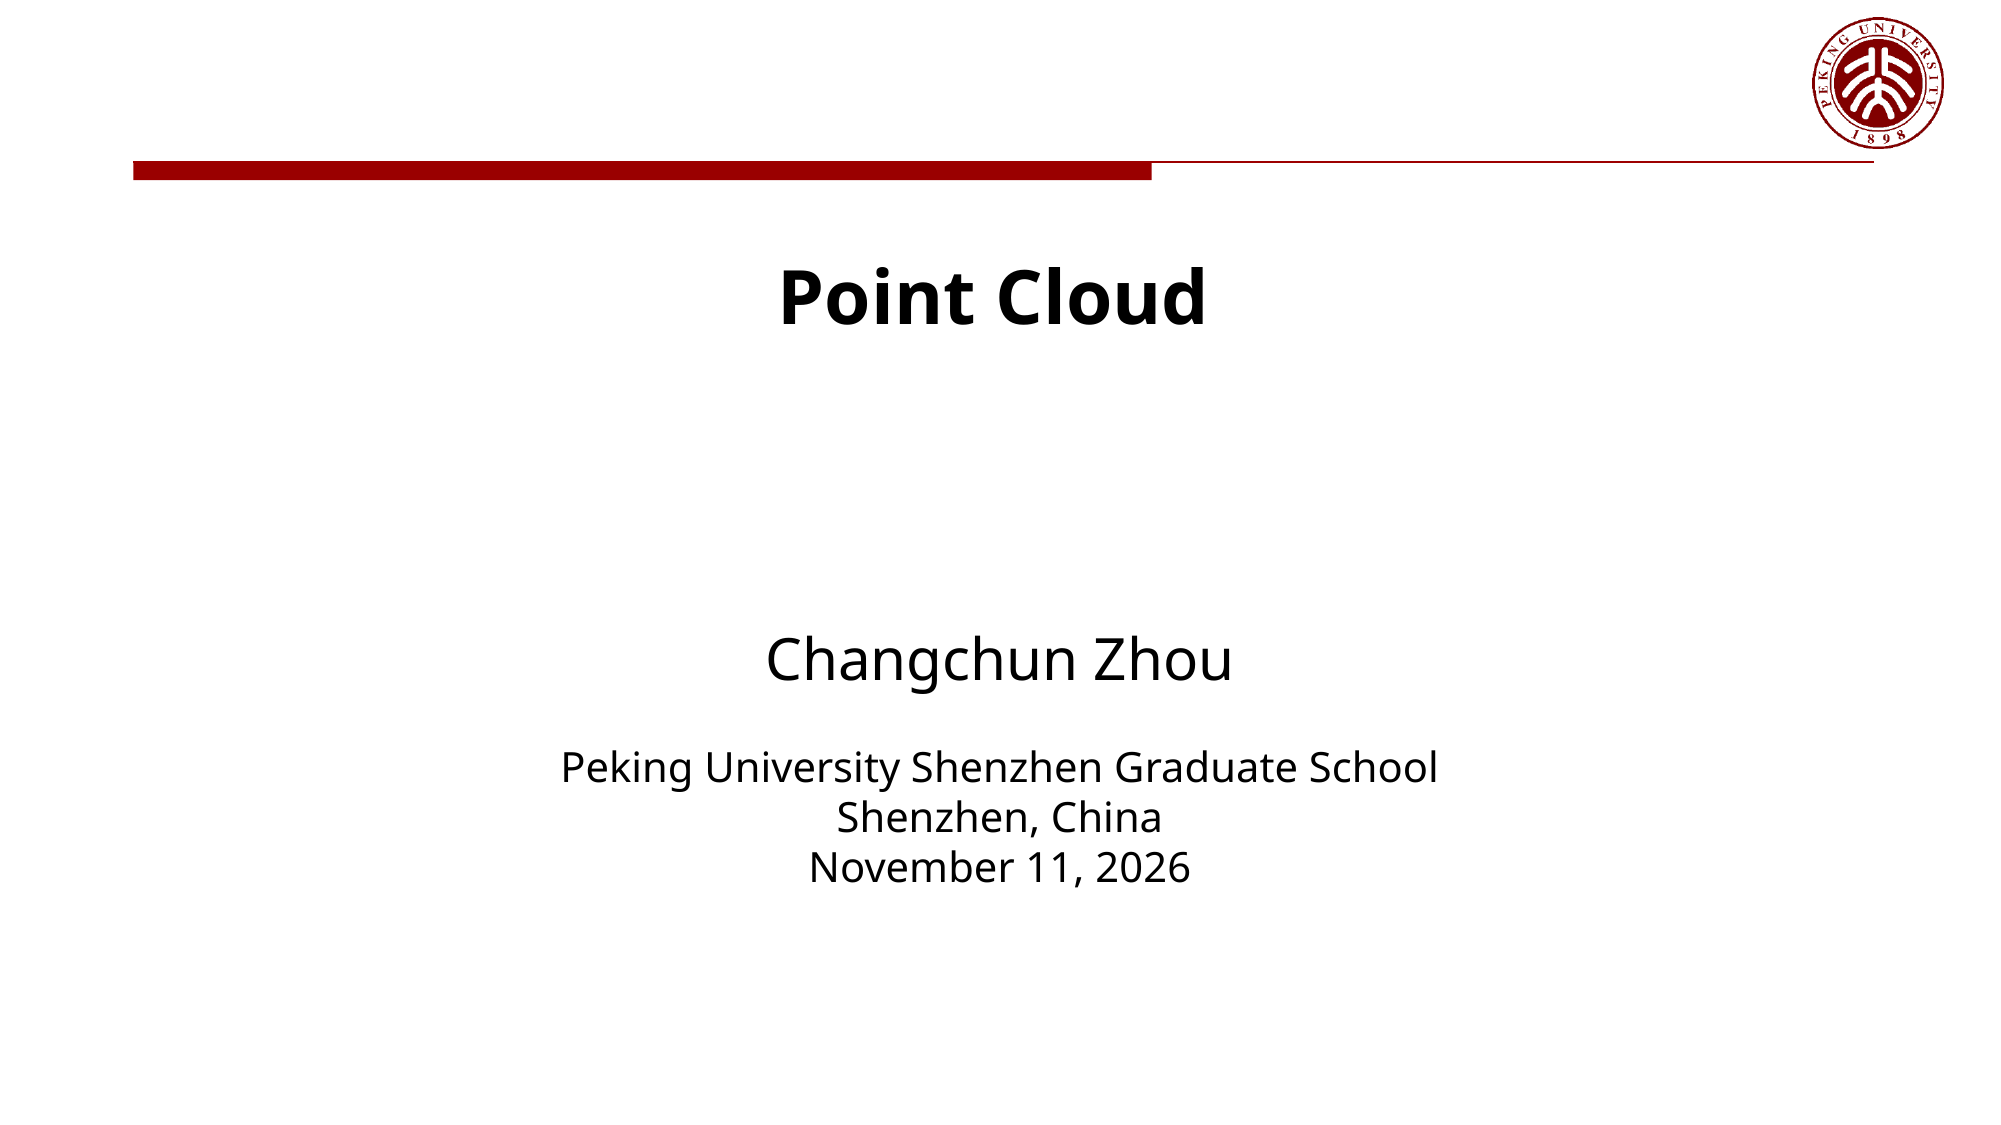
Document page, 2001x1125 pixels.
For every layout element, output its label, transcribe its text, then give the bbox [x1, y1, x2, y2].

list Point Cloud [112, 249, 1875, 341]
picture [1812, 17, 1944, 149]
